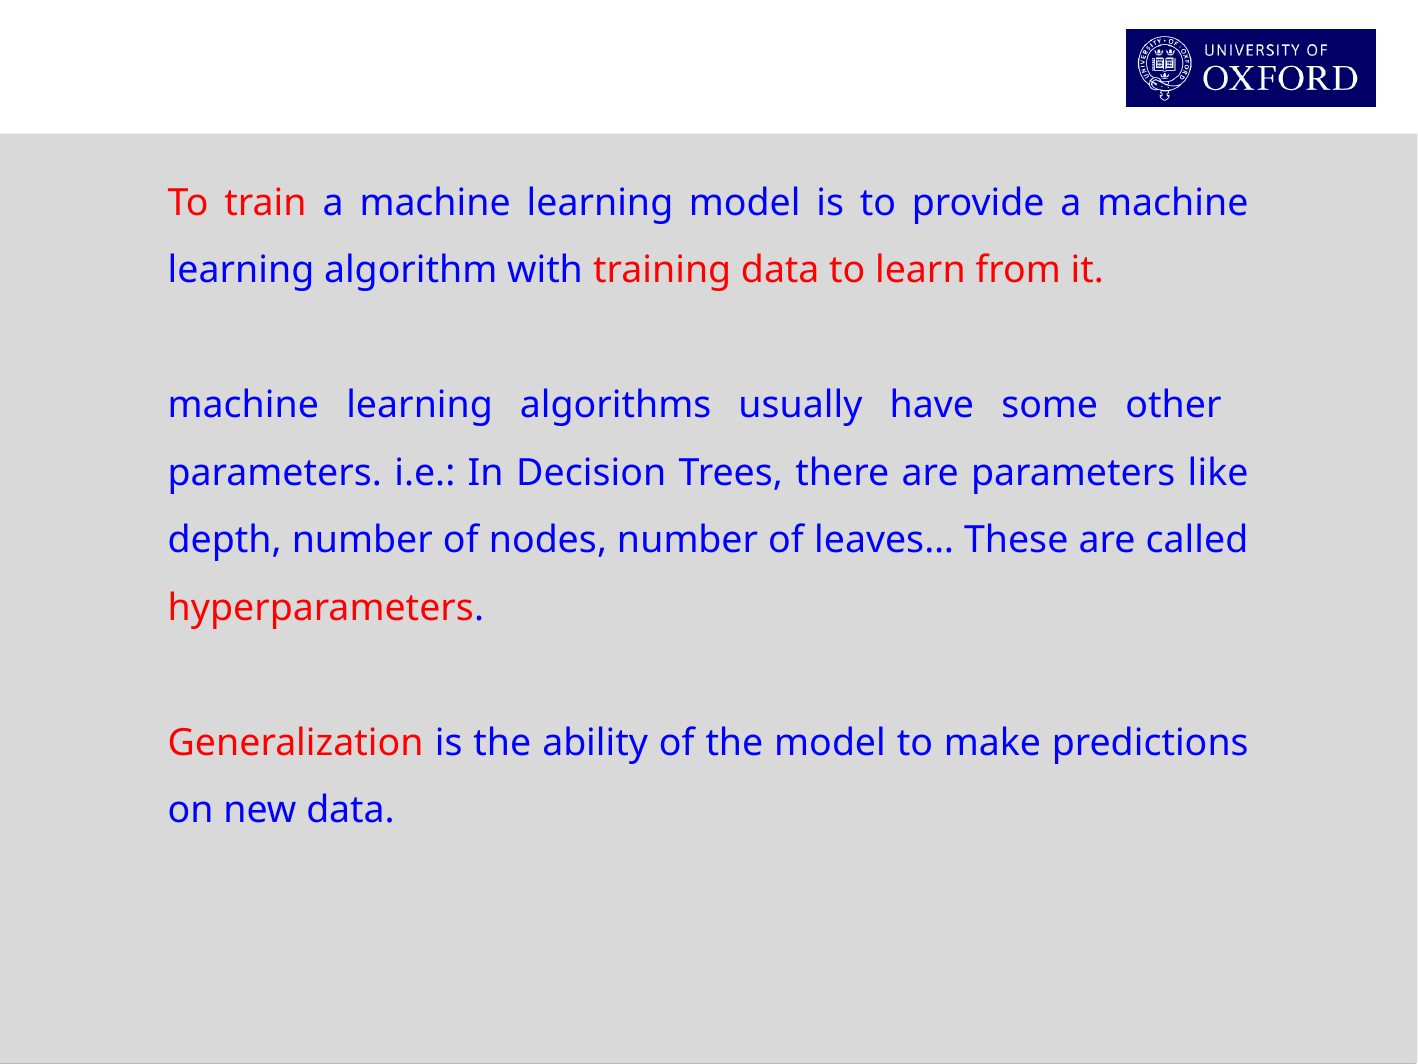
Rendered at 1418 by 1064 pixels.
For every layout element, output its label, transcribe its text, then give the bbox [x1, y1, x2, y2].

picture [1126, 29, 1376, 107]
text_box To train a machine learning model is to provide a machine learning algorithm with training data to learn from it. machine learning algorithms usually have some other parameters. i.e.: In Decision Trees, there are parameters like depth, number of nodes, number of leaves… These are called hyperparameters. Generalization is the ability of the model to make predictions on new data. [152, 147, 1265, 838]
